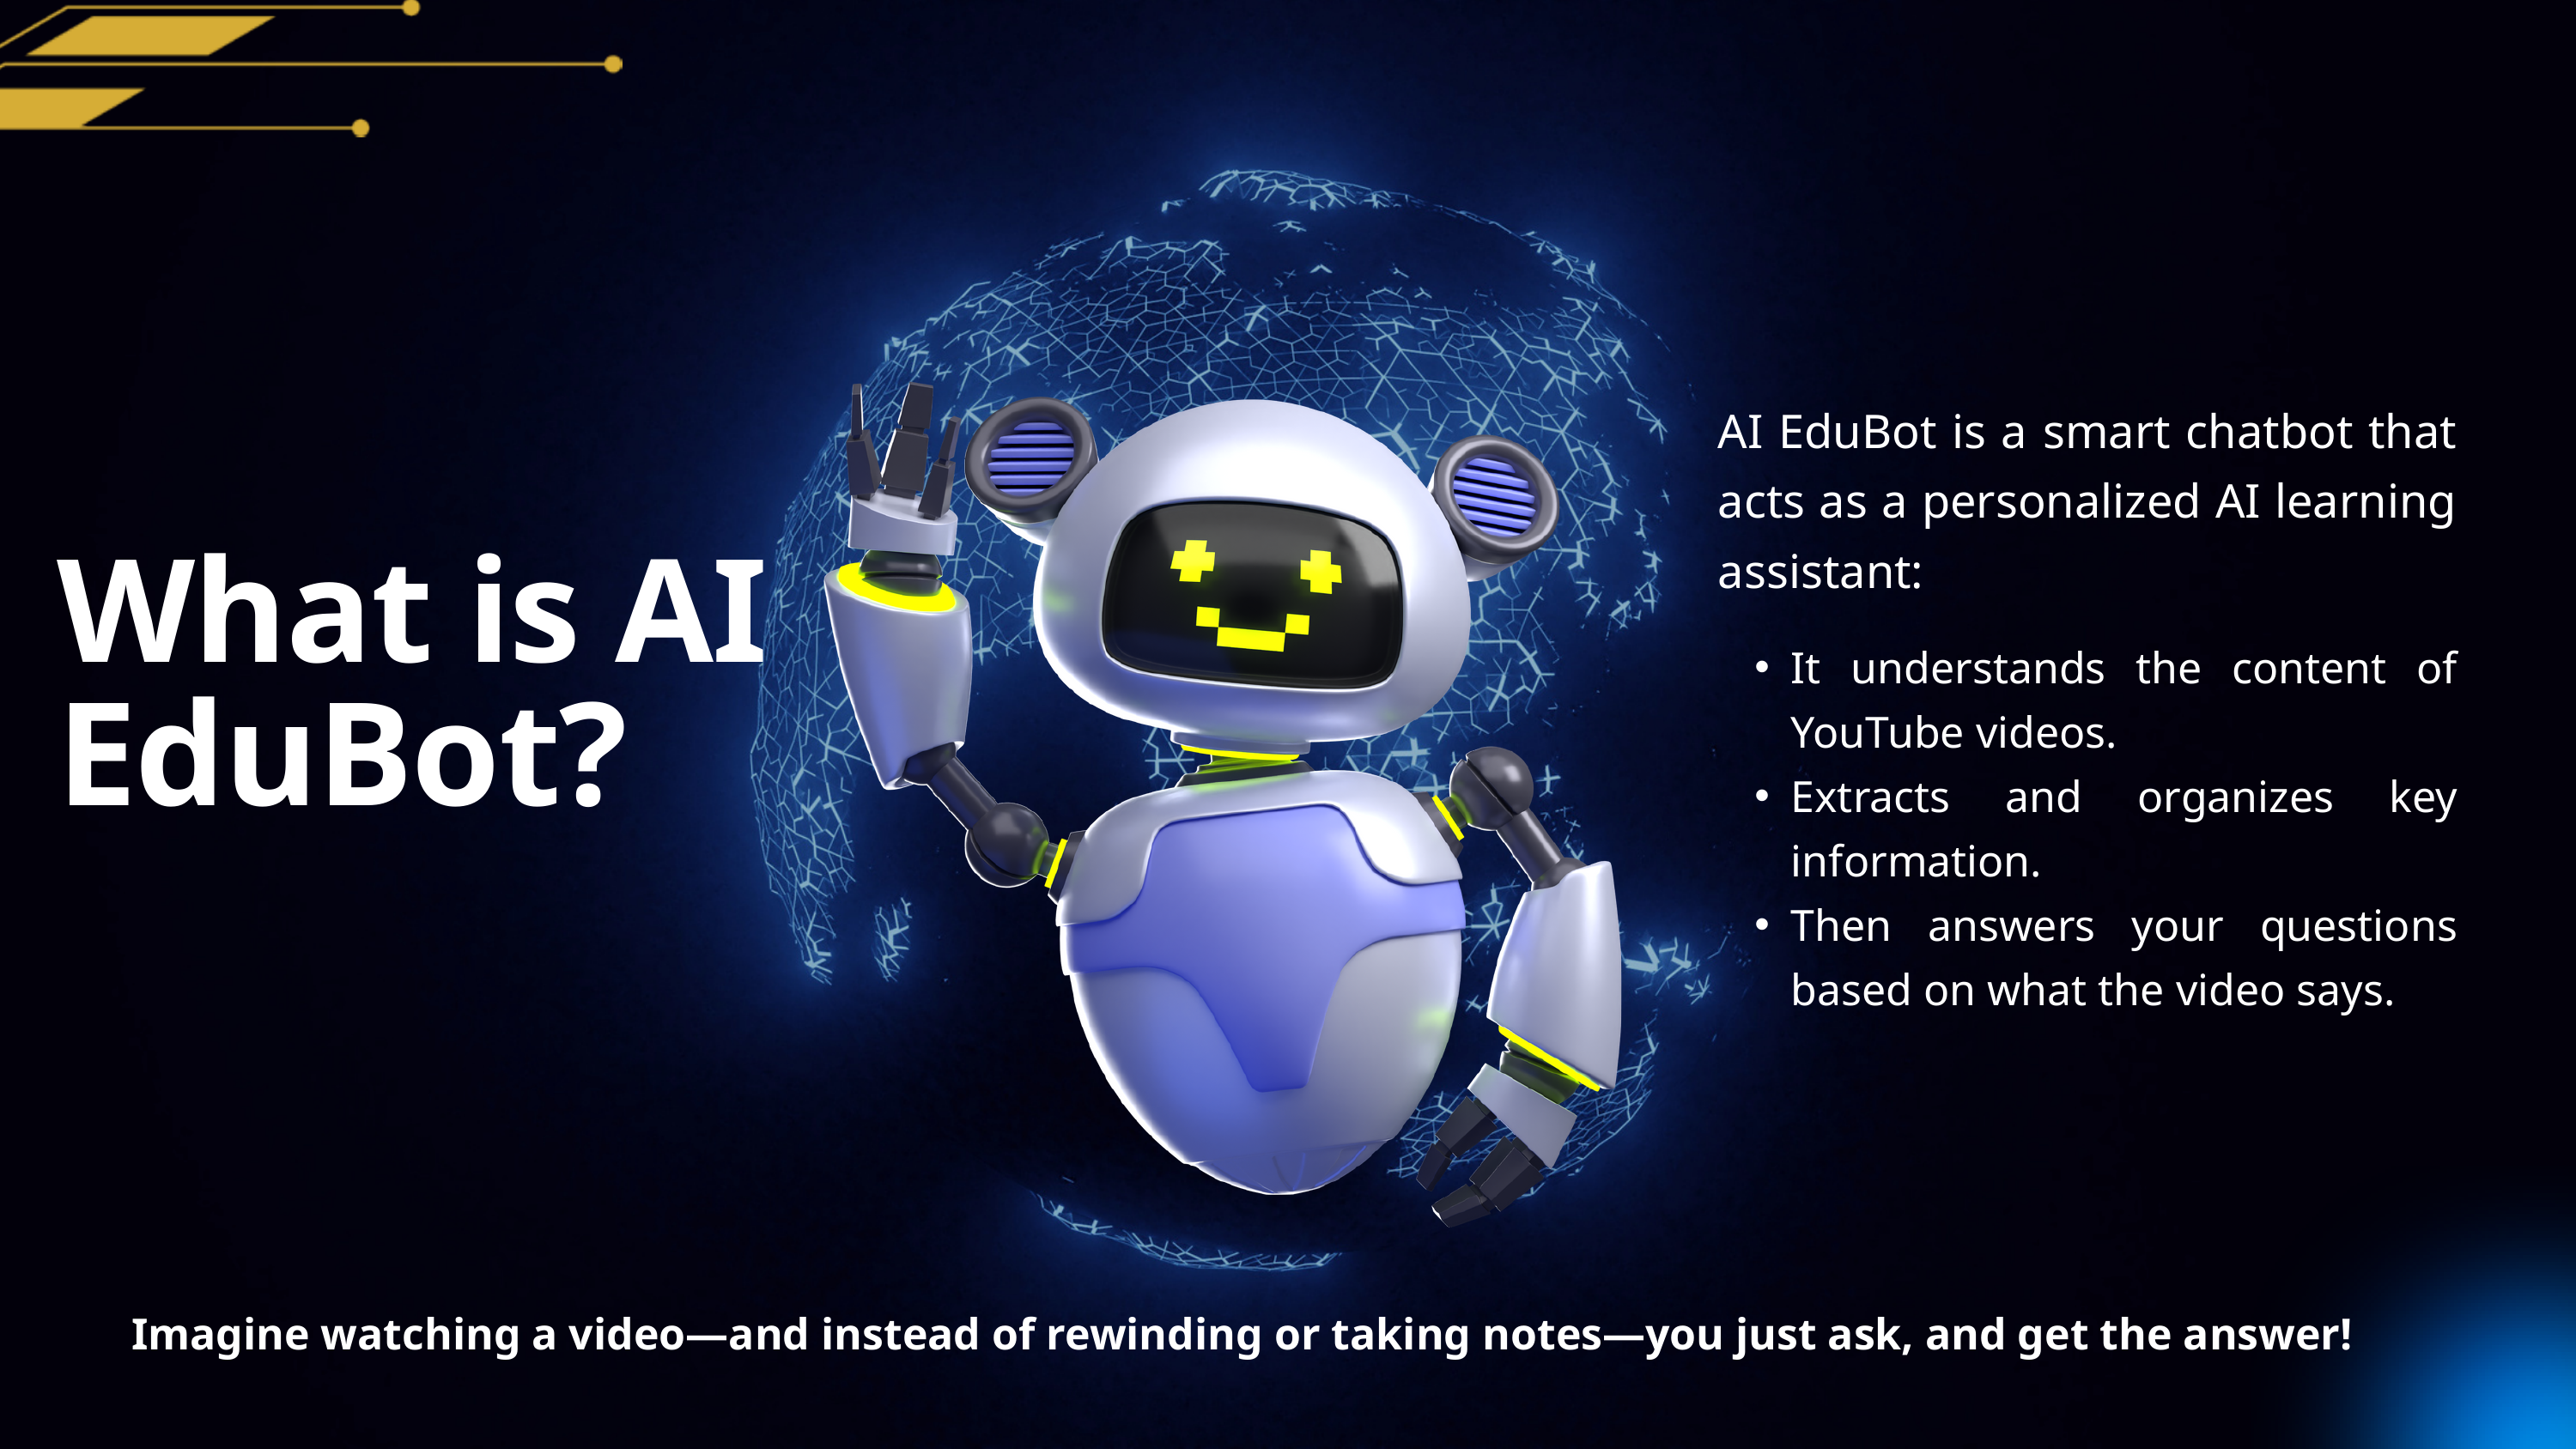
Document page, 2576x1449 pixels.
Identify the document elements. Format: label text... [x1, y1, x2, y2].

text_box [823, 381, 1622, 1228]
text_box It understands the content of YouTube videos. Extracts and organizes key information. Then answers your questions based on what the video says. [1717, 627, 2458, 1143]
text_box [2251, 1166, 2576, 1449]
text_box AI EduBot is a smart chatbot that acts as a personalized AI learning assistant: [1717, 388, 2458, 598]
text_box What is AI EduBot? [57, 548, 1113, 834]
text_box [0, 0, 623, 137]
text_box Imagine watching a video—and instead of rewinding or taking notes—you just ask, and get the answer! [131, 1294, 2445, 1359]
text_box [0, 0, 2576, 1449]
